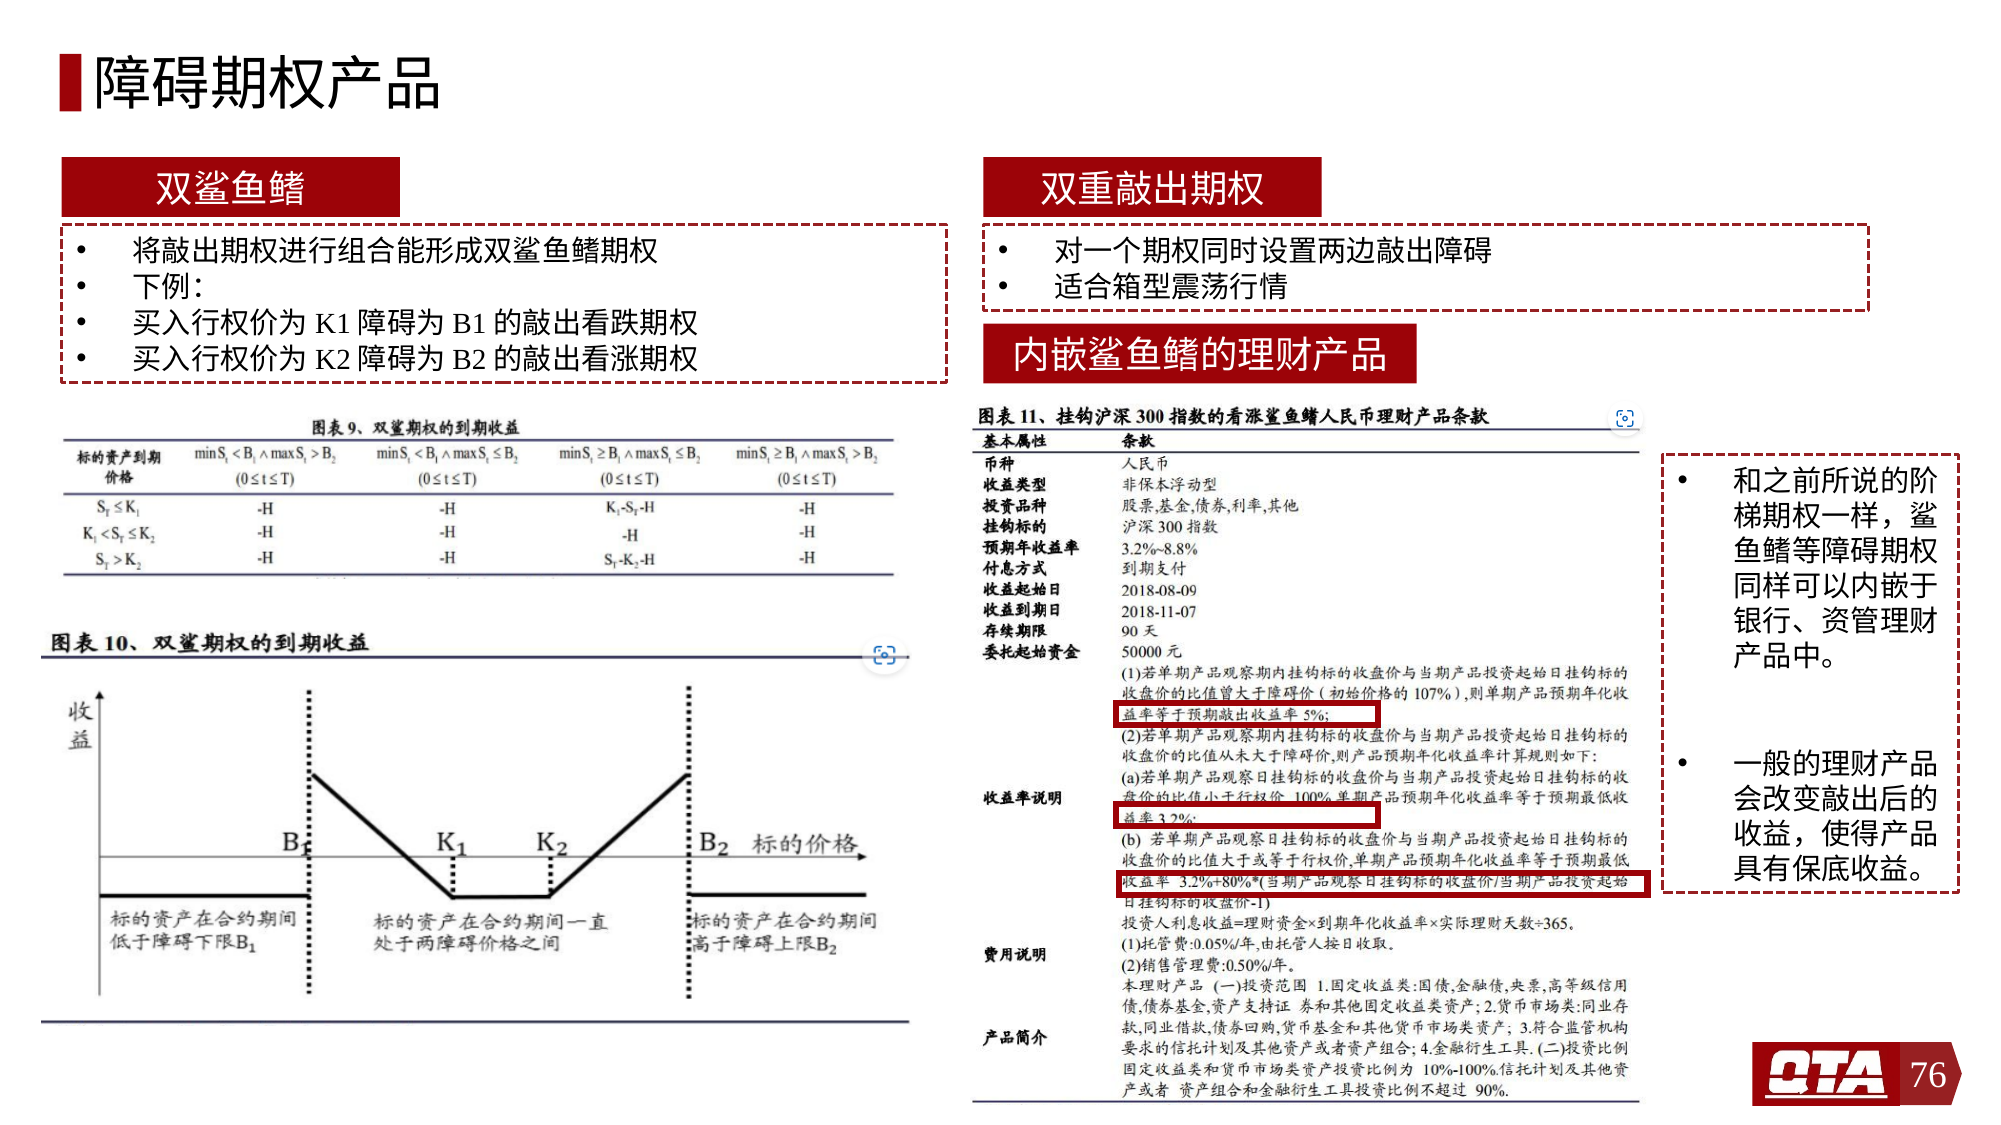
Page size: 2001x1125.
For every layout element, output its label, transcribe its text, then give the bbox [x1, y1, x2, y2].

slide_number 76 [1648, 1042, 1962, 1103]
text_box 双重敲出期权 [983, 157, 1322, 217]
text_box 内嵌鲨鱼鳍的理财产品 [983, 323, 1417, 384]
text_box 对一个期权同时设置两边敲出障碍 适合箱型震荡行情 [983, 224, 1869, 311]
picture [970, 399, 1648, 1105]
text_box 双鲨鱼鳍 [61, 157, 400, 217]
text_box 将敲出期权进行组合能形成双鲨鱼鳍期权 下例： 买入行权价为K1障碍为B1的敲出看跌期权 买入行权价为K2障碍为B2的敲出看涨期权 [61, 224, 947, 383]
picture [41, 623, 912, 1026]
text_box 和之前所说的阶梯期权一样，鲨鱼鳍等障碍期权同样可以内嵌于银行、资管理财产品中。 一般的理财产品会改变敲出后的收益，使得产品具有保底收益。 [1662, 454, 1959, 893]
title 障碍期权产品 [78, 0, 1775, 174]
picture [56, 399, 927, 579]
